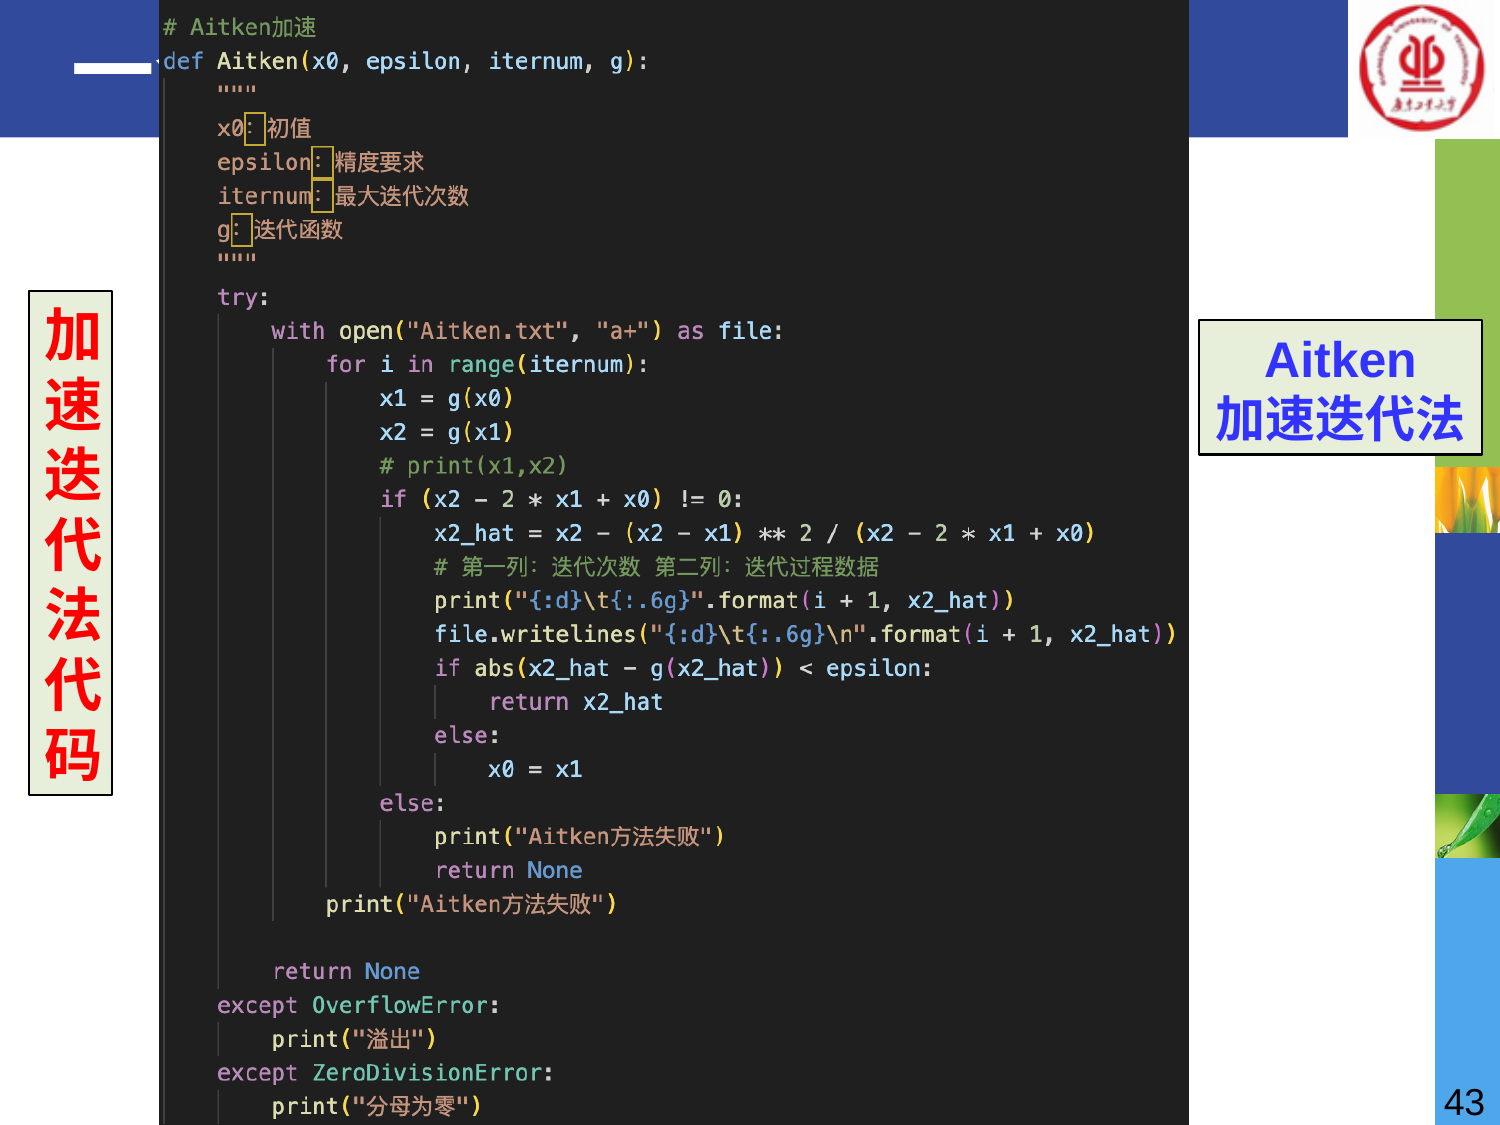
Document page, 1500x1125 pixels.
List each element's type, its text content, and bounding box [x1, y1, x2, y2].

title 一个例子 [17, 28, 154, 109]
picture [1435, 794, 1500, 858]
text_box Aitken 加速迭代法 [1198, 319, 1483, 455]
picture [1358, 1, 1495, 138]
title 一个例子 [1193, 28, 1427, 109]
picture [159, 0, 1190, 1125]
picture [1435, 467, 1500, 533]
text_box 加速迭代法代码 [29, 290, 113, 796]
